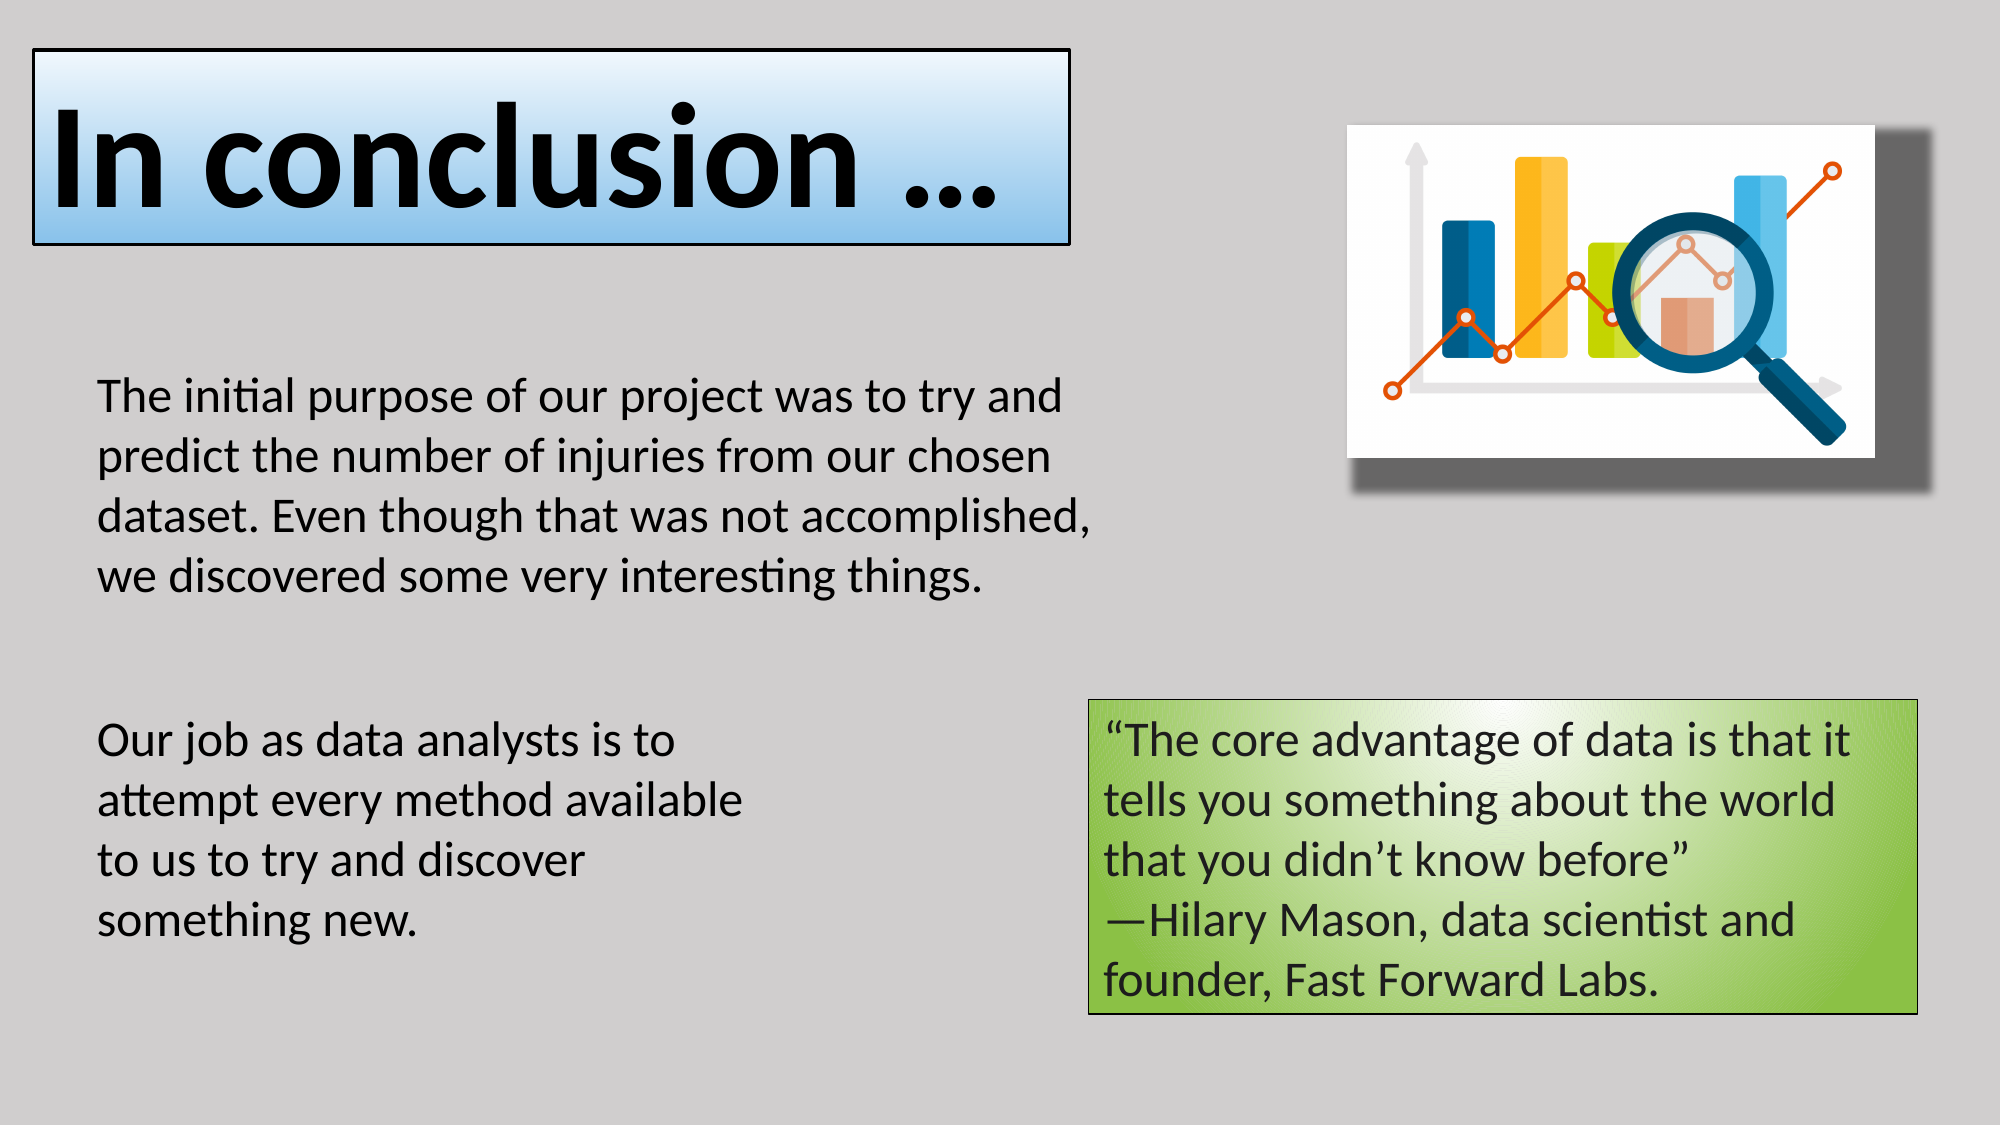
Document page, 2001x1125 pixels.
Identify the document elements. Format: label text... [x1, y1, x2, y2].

picture [1347, 125, 1875, 458]
text_box In conclusion … [33, 49, 1070, 245]
text_box Our job as data analysts is to attempt every method available to us to try and discover something new. [82, 699, 833, 954]
text_box The initial purpose of our project was to try and predict the number of injuries from our chosen dataset. Even though that was not accomplished, we discovered some very interesting things. [82, 354, 1118, 610]
text_box “The core advantage of data is that it tells you something about the world that you didn’t know before” —Hilary Mason, data scientist and founder, Fast Forward Labs. [1088, 699, 1918, 1014]
